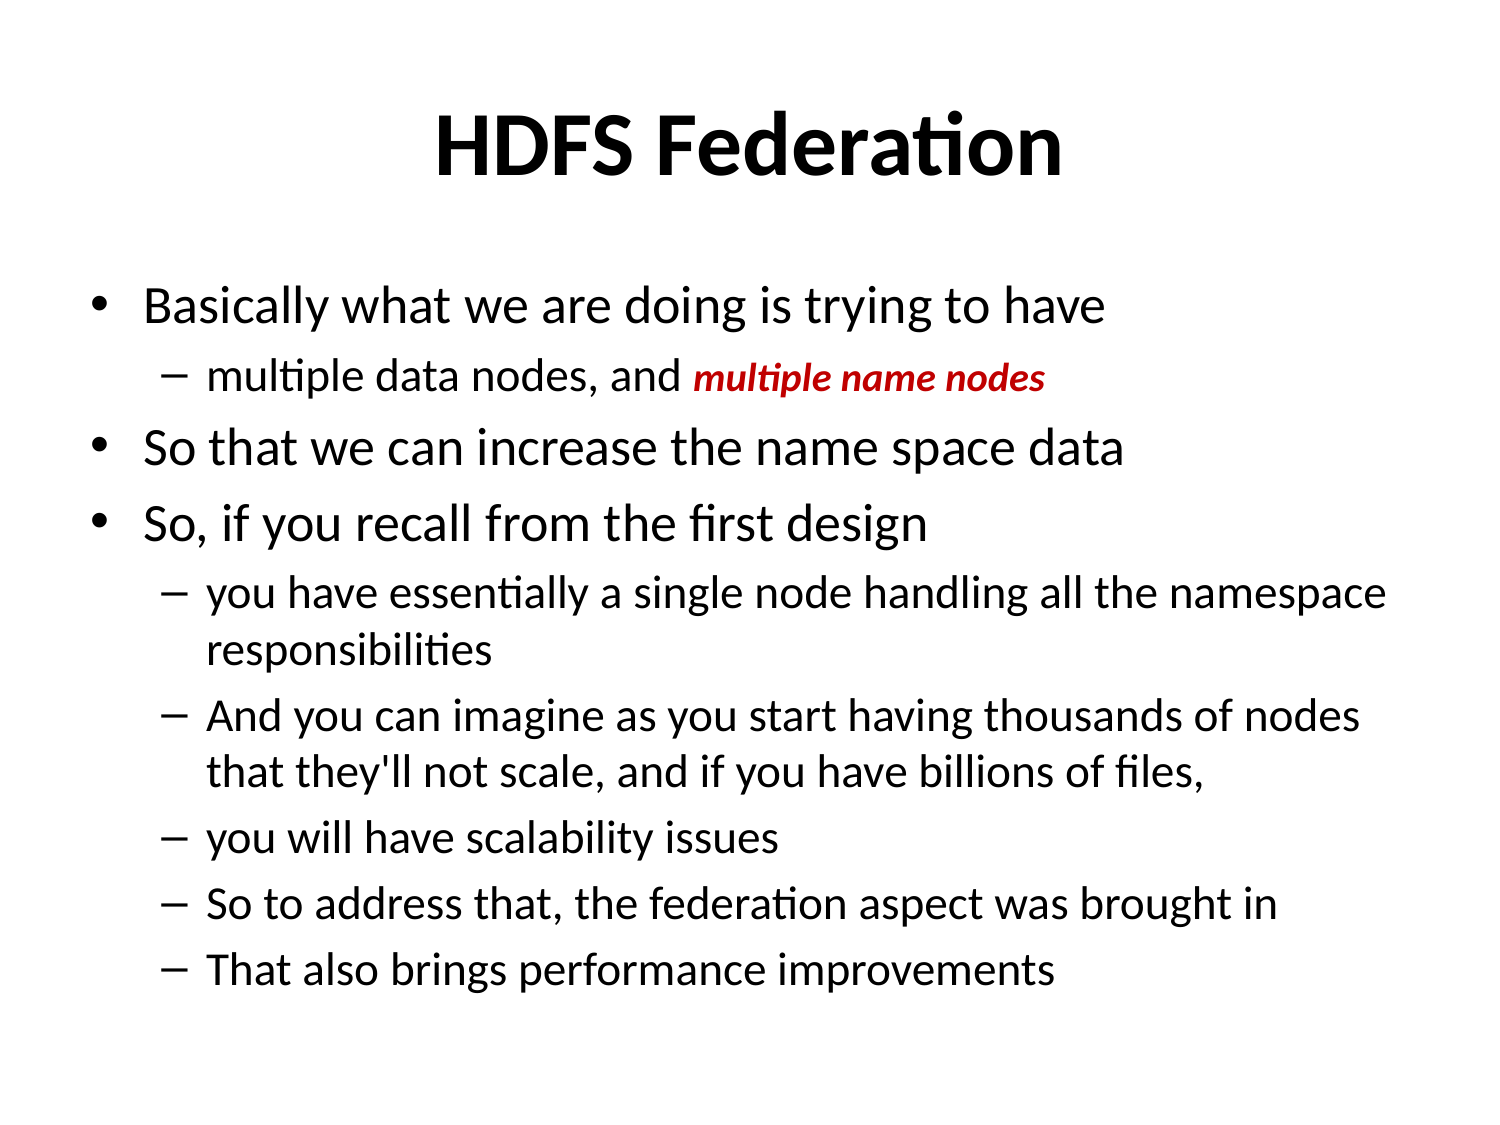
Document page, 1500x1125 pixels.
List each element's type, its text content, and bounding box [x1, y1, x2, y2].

list Basically what we are doing is trying to have multiple data nodes, and multiple name nodes So that we can increase the name space data So, if you recall from the first design you have essentially a single node handling all the namespace responsibilities And you can imagine as you start having thousands of nodes that they'll not scale, and if you have billions of files, you will have scalability issues So to address that, the federation aspect was brought in That also brings performance improvements [75, 262, 1425, 1005]
title HDFS Federation [75, 45, 1425, 233]
